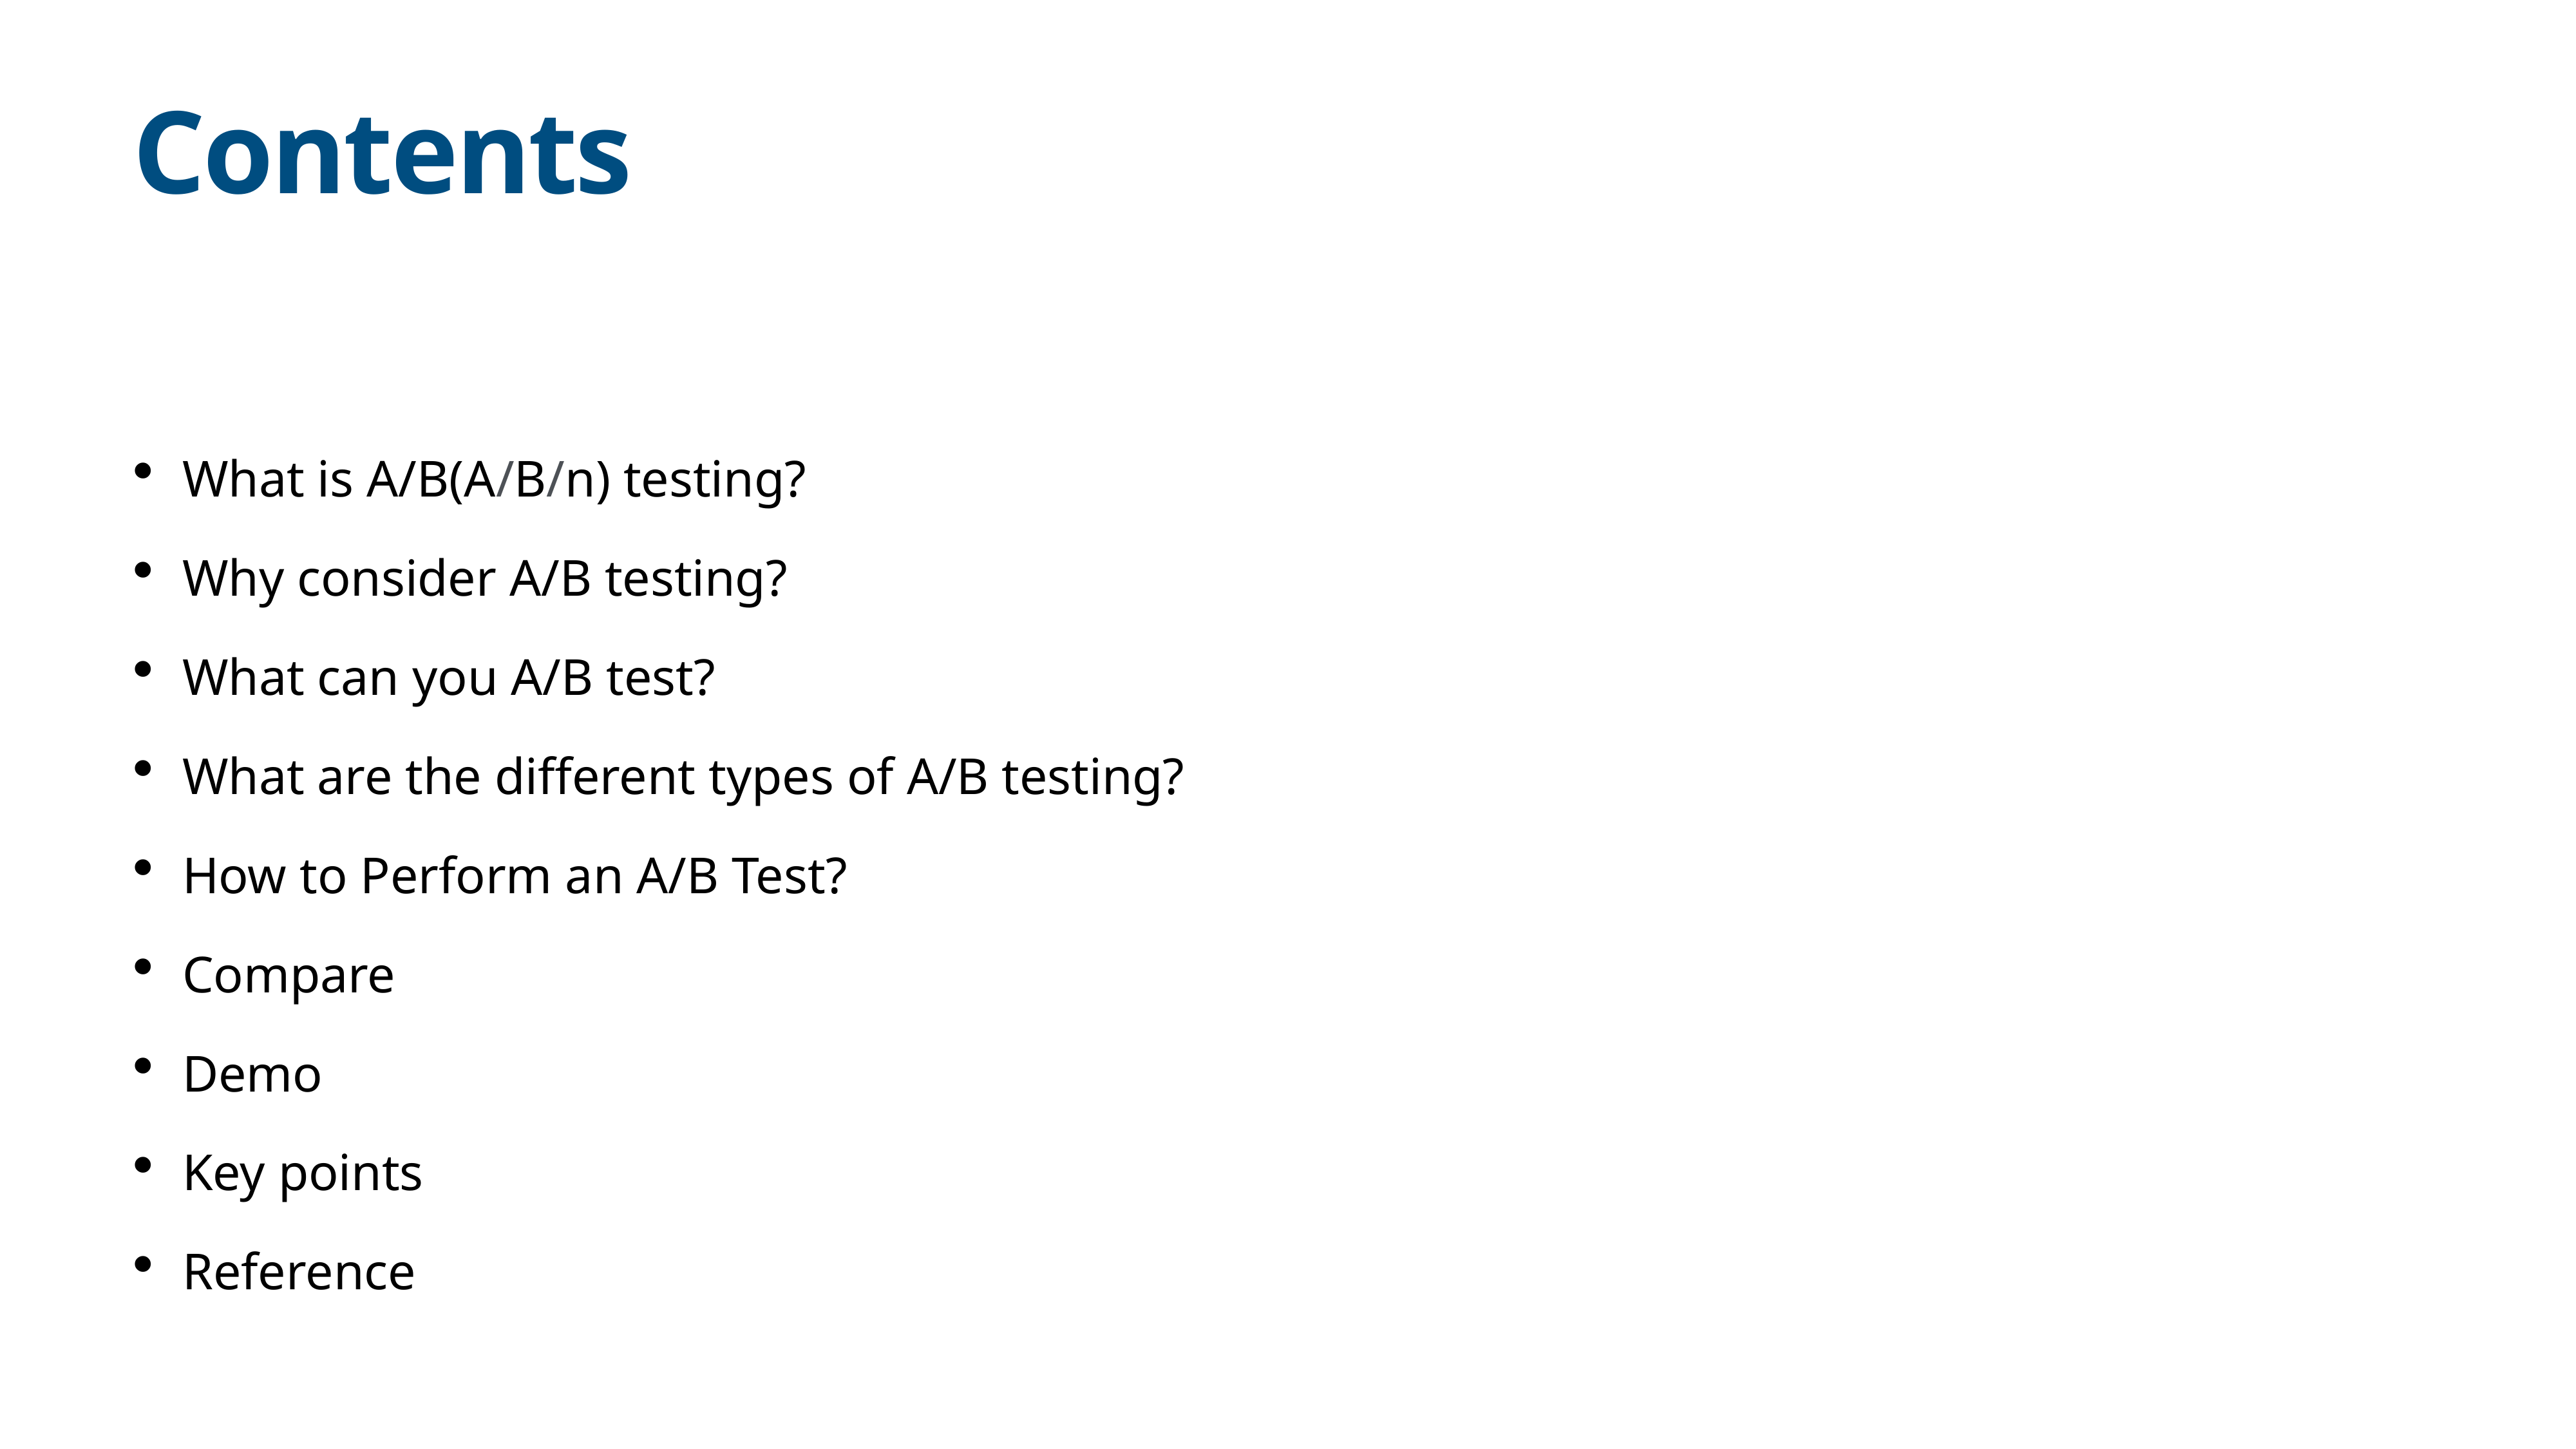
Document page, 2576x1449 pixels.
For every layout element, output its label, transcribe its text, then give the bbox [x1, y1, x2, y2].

title Contents [127, 100, 2449, 252]
list What is A/B(A/B/n) testing? Why consider A/B testing? What can you A/B test? What are the different types of A/B testing? How to Perform an A/B Test? Compare Demo Key points Reference [127, 448, 2449, 1321]
